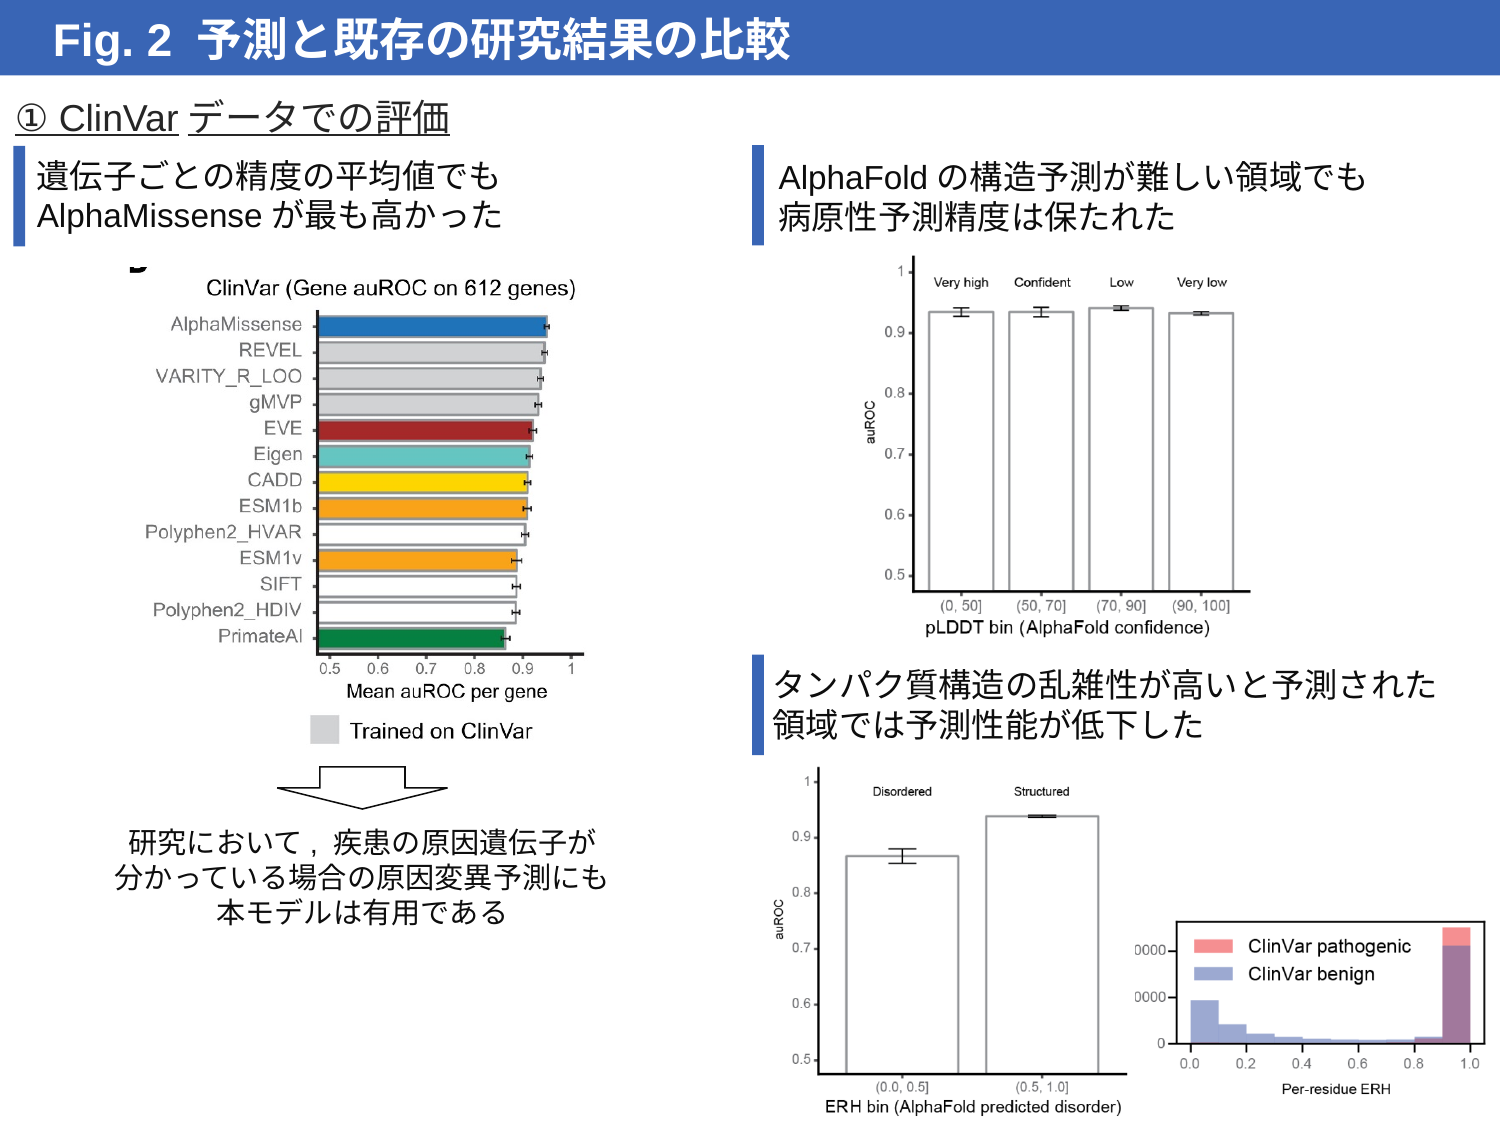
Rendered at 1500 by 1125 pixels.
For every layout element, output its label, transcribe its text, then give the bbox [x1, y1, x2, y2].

text_box 遺伝子ごとの精度の平均値でも AlphaMissenseが最も高かった [22, 147, 615, 242]
text_box [276, 765, 448, 811]
picture [129, 267, 595, 750]
text_box タンパク質構造の乱雑性が高いと予測された 領域では予測性能が低下した [765, 656, 1490, 752]
text_box Fig. 2 予測と既存の研究結果の比較 [0, 0, 1500, 76]
text_box [12, 145, 26, 247]
picture [763, 760, 1495, 1124]
text_box AlphaFoldの構造予測が難しい領域でも 病原性予測精度は保たれた [765, 148, 1500, 244]
text_box [751, 144, 765, 246]
text_box ① ClinVarデータでの評価 [0, 86, 864, 147]
text_box 研究において, 疾患の原因遺伝子が 分かっている場合の原因変異予測にも 本モデルは有用である [17, 817, 707, 937]
text_box [751, 654, 765, 756]
picture [863, 246, 1256, 642]
